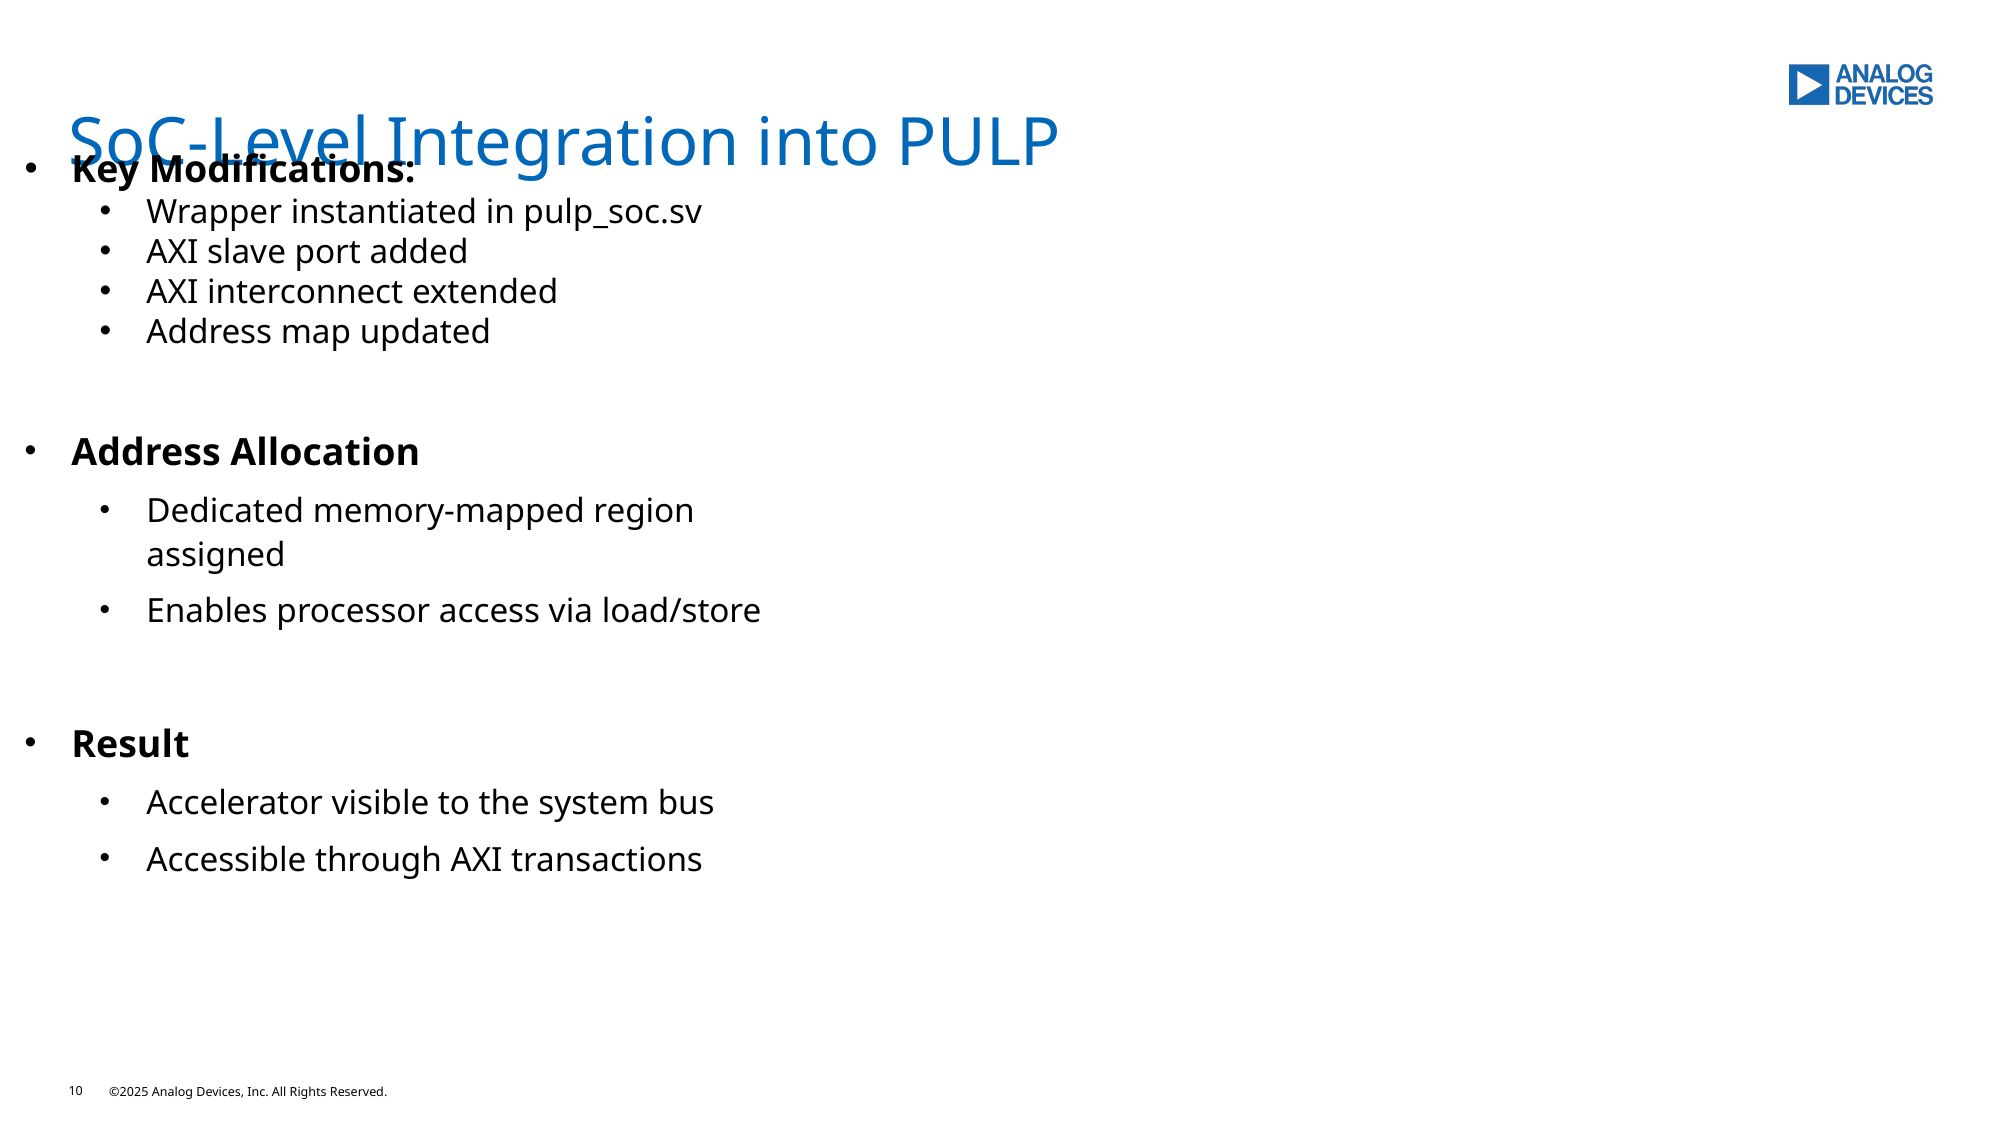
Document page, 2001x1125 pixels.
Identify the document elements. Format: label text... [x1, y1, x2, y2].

slide_number 10 [68, 1090, 110, 1104]
title SoC-Level Integration into PULP [68, 104, 1722, 179]
footer ©2025 Analog Devices, Inc. All Rights Reserved. [110, 1079, 969, 1104]
picture [1789, 64, 1933, 105]
list Key Modifications: Wrapper instantiated in pulp_soc.sv AXI slave port added AXI interconnect extended Address map updated Address Allocation Dedicated memory-mapped region assigned Enables processor access via load/store Result Accelerator visible to the system bus Accessible through AXI transactions [9, 137, 809, 1090]
